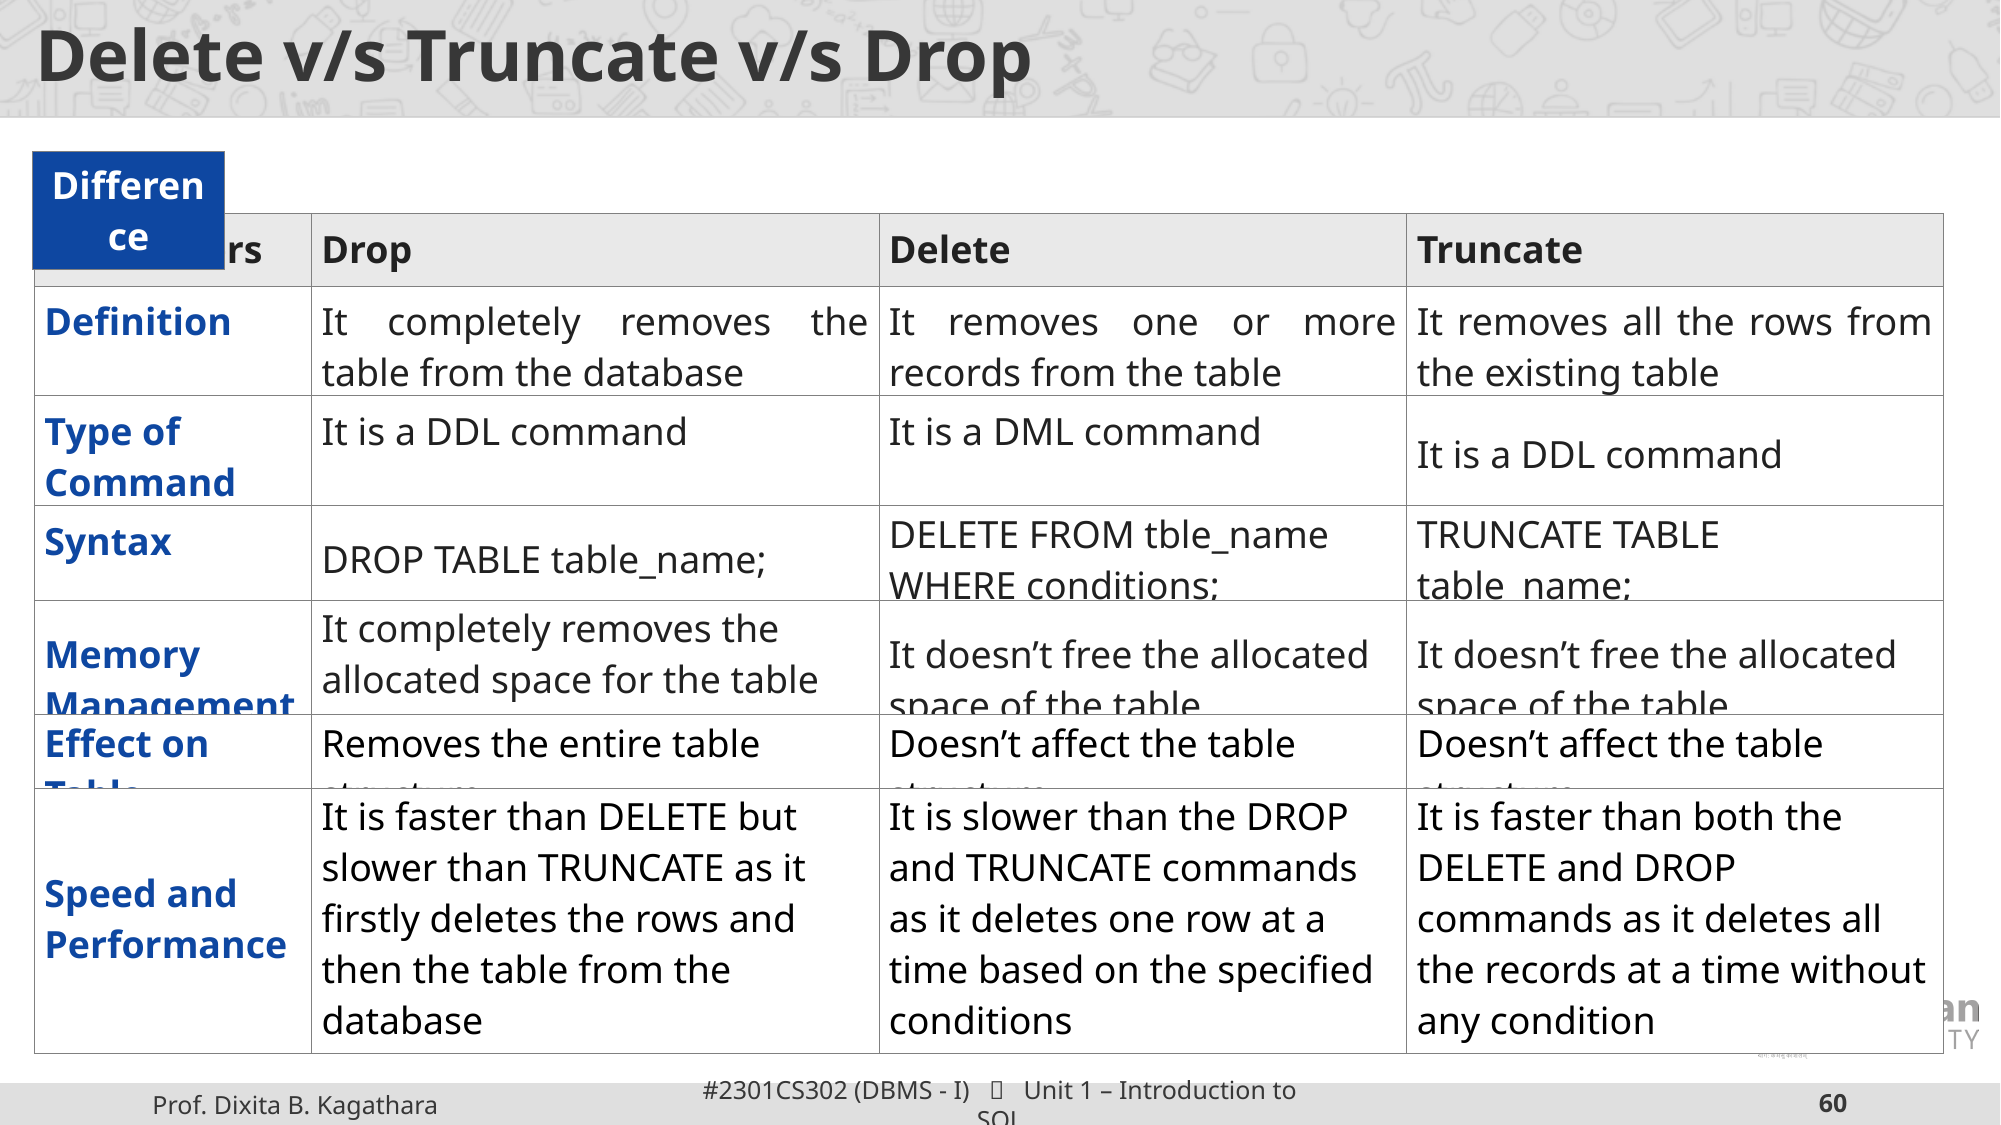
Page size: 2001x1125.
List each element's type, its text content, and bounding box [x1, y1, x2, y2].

table_header DROP TABLE table_name; [312, 506, 879, 600]
table_header Truncate [1407, 214, 1943, 286]
table_header Delete [880, 214, 1406, 286]
table_header It doesn’t free the allocated space of the table [1407, 601, 1943, 714]
table_header Drop [312, 214, 879, 286]
table_header It completely removes the allocated space for the table from memory [312, 601, 879, 714]
table_header It is a DDL command [312, 396, 879, 505]
table_header It doesn’t free the allocated space of the table [880, 601, 1406, 714]
table_header Doesn’t affect the table structure [1407, 715, 1943, 788]
table_header Definition [35, 287, 311, 395]
table_header It removes all the rows from the existing table [1407, 287, 1943, 395]
table_header It is faster than both the DELETE and DROP commands as it deletes all the records at a time without any condition [1407, 789, 1943, 1053]
table_header Syntax [35, 506, 311, 600]
table_header It is a DDL command [1407, 396, 1943, 505]
text_box Basic SQL Commands [1758, 992, 1979, 1059]
table_header Removes the entire table structure [312, 715, 879, 788]
table_header TRUNCATE TABLE table_name; [1407, 506, 1943, 600]
table_header DELETE FROM tble_name WHERE conditions; [880, 506, 1406, 600]
table_header It is a DML command [880, 396, 1406, 505]
table_header It is slower than the DROP and TRUNCATE commands as it deletes one row at a time based on the specified conditions [880, 789, 1406, 1053]
table_header It completely removes the table from the database [312, 287, 879, 395]
table_header Type of Command [35, 396, 311, 505]
table_header Speed and Performance [35, 789, 311, 1053]
table_header It removes one or more records from the table [880, 287, 1406, 395]
table_header It is faster than DELETE but slower than TRUNCATE as it firstly deletes the rows and then the table from the database [312, 789, 879, 1053]
title Delete v/s Truncate v/s Drop [0, 0, 2000, 117]
table_header Parameters [35, 214, 311, 286]
table_header Effect on Table [35, 715, 311, 788]
table_header Doesn’t affect the table structure [880, 715, 1406, 788]
table_header Memory Management [35, 601, 311, 714]
table_header Difference [33, 152, 224, 269]
